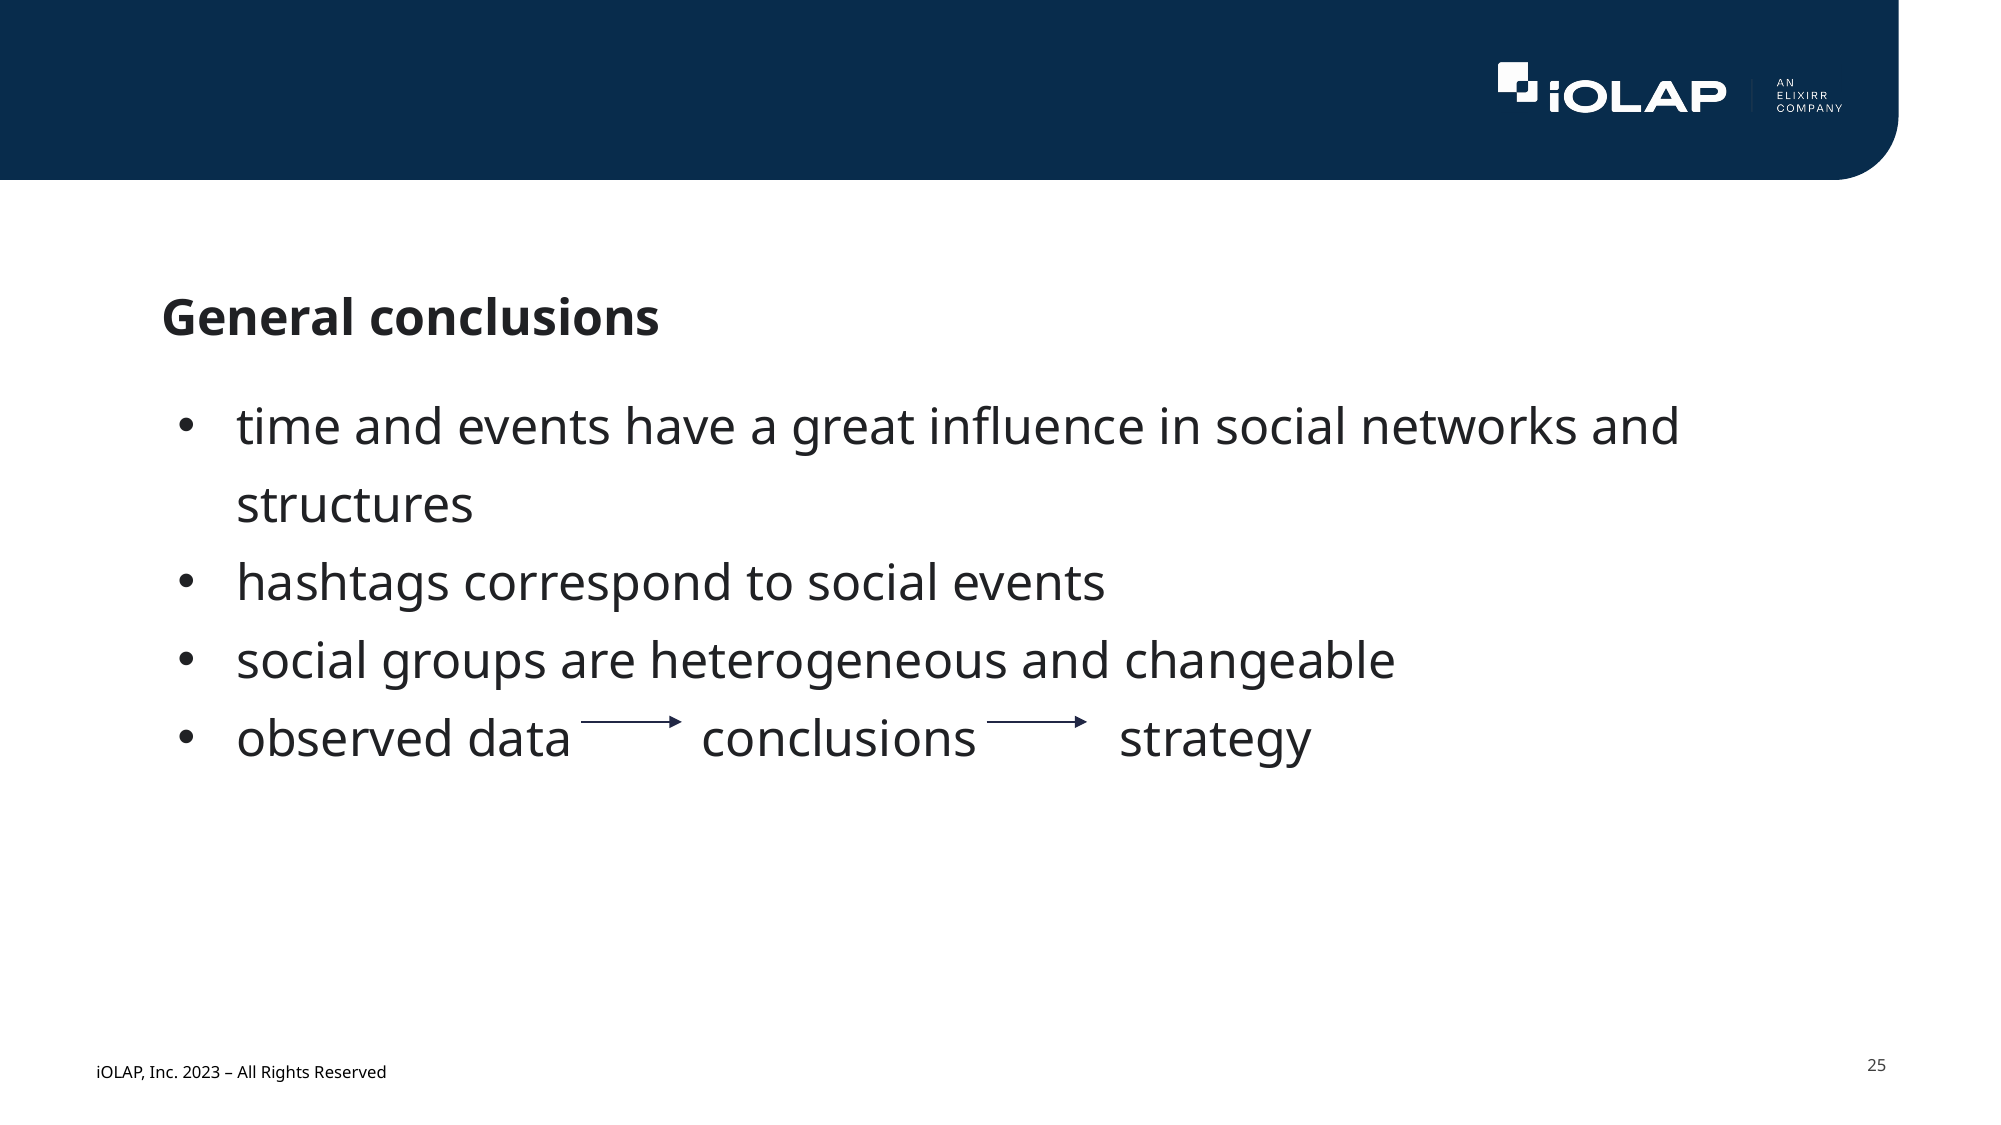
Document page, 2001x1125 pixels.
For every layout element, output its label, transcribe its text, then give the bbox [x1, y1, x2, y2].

list General conclusions time and events have a great influence in social networks and structures hashtags correspond to social events social groups are heterogeneous and changeable observed data conclusions strategy [146, 259, 1825, 1006]
picture [1498, 62, 1842, 113]
